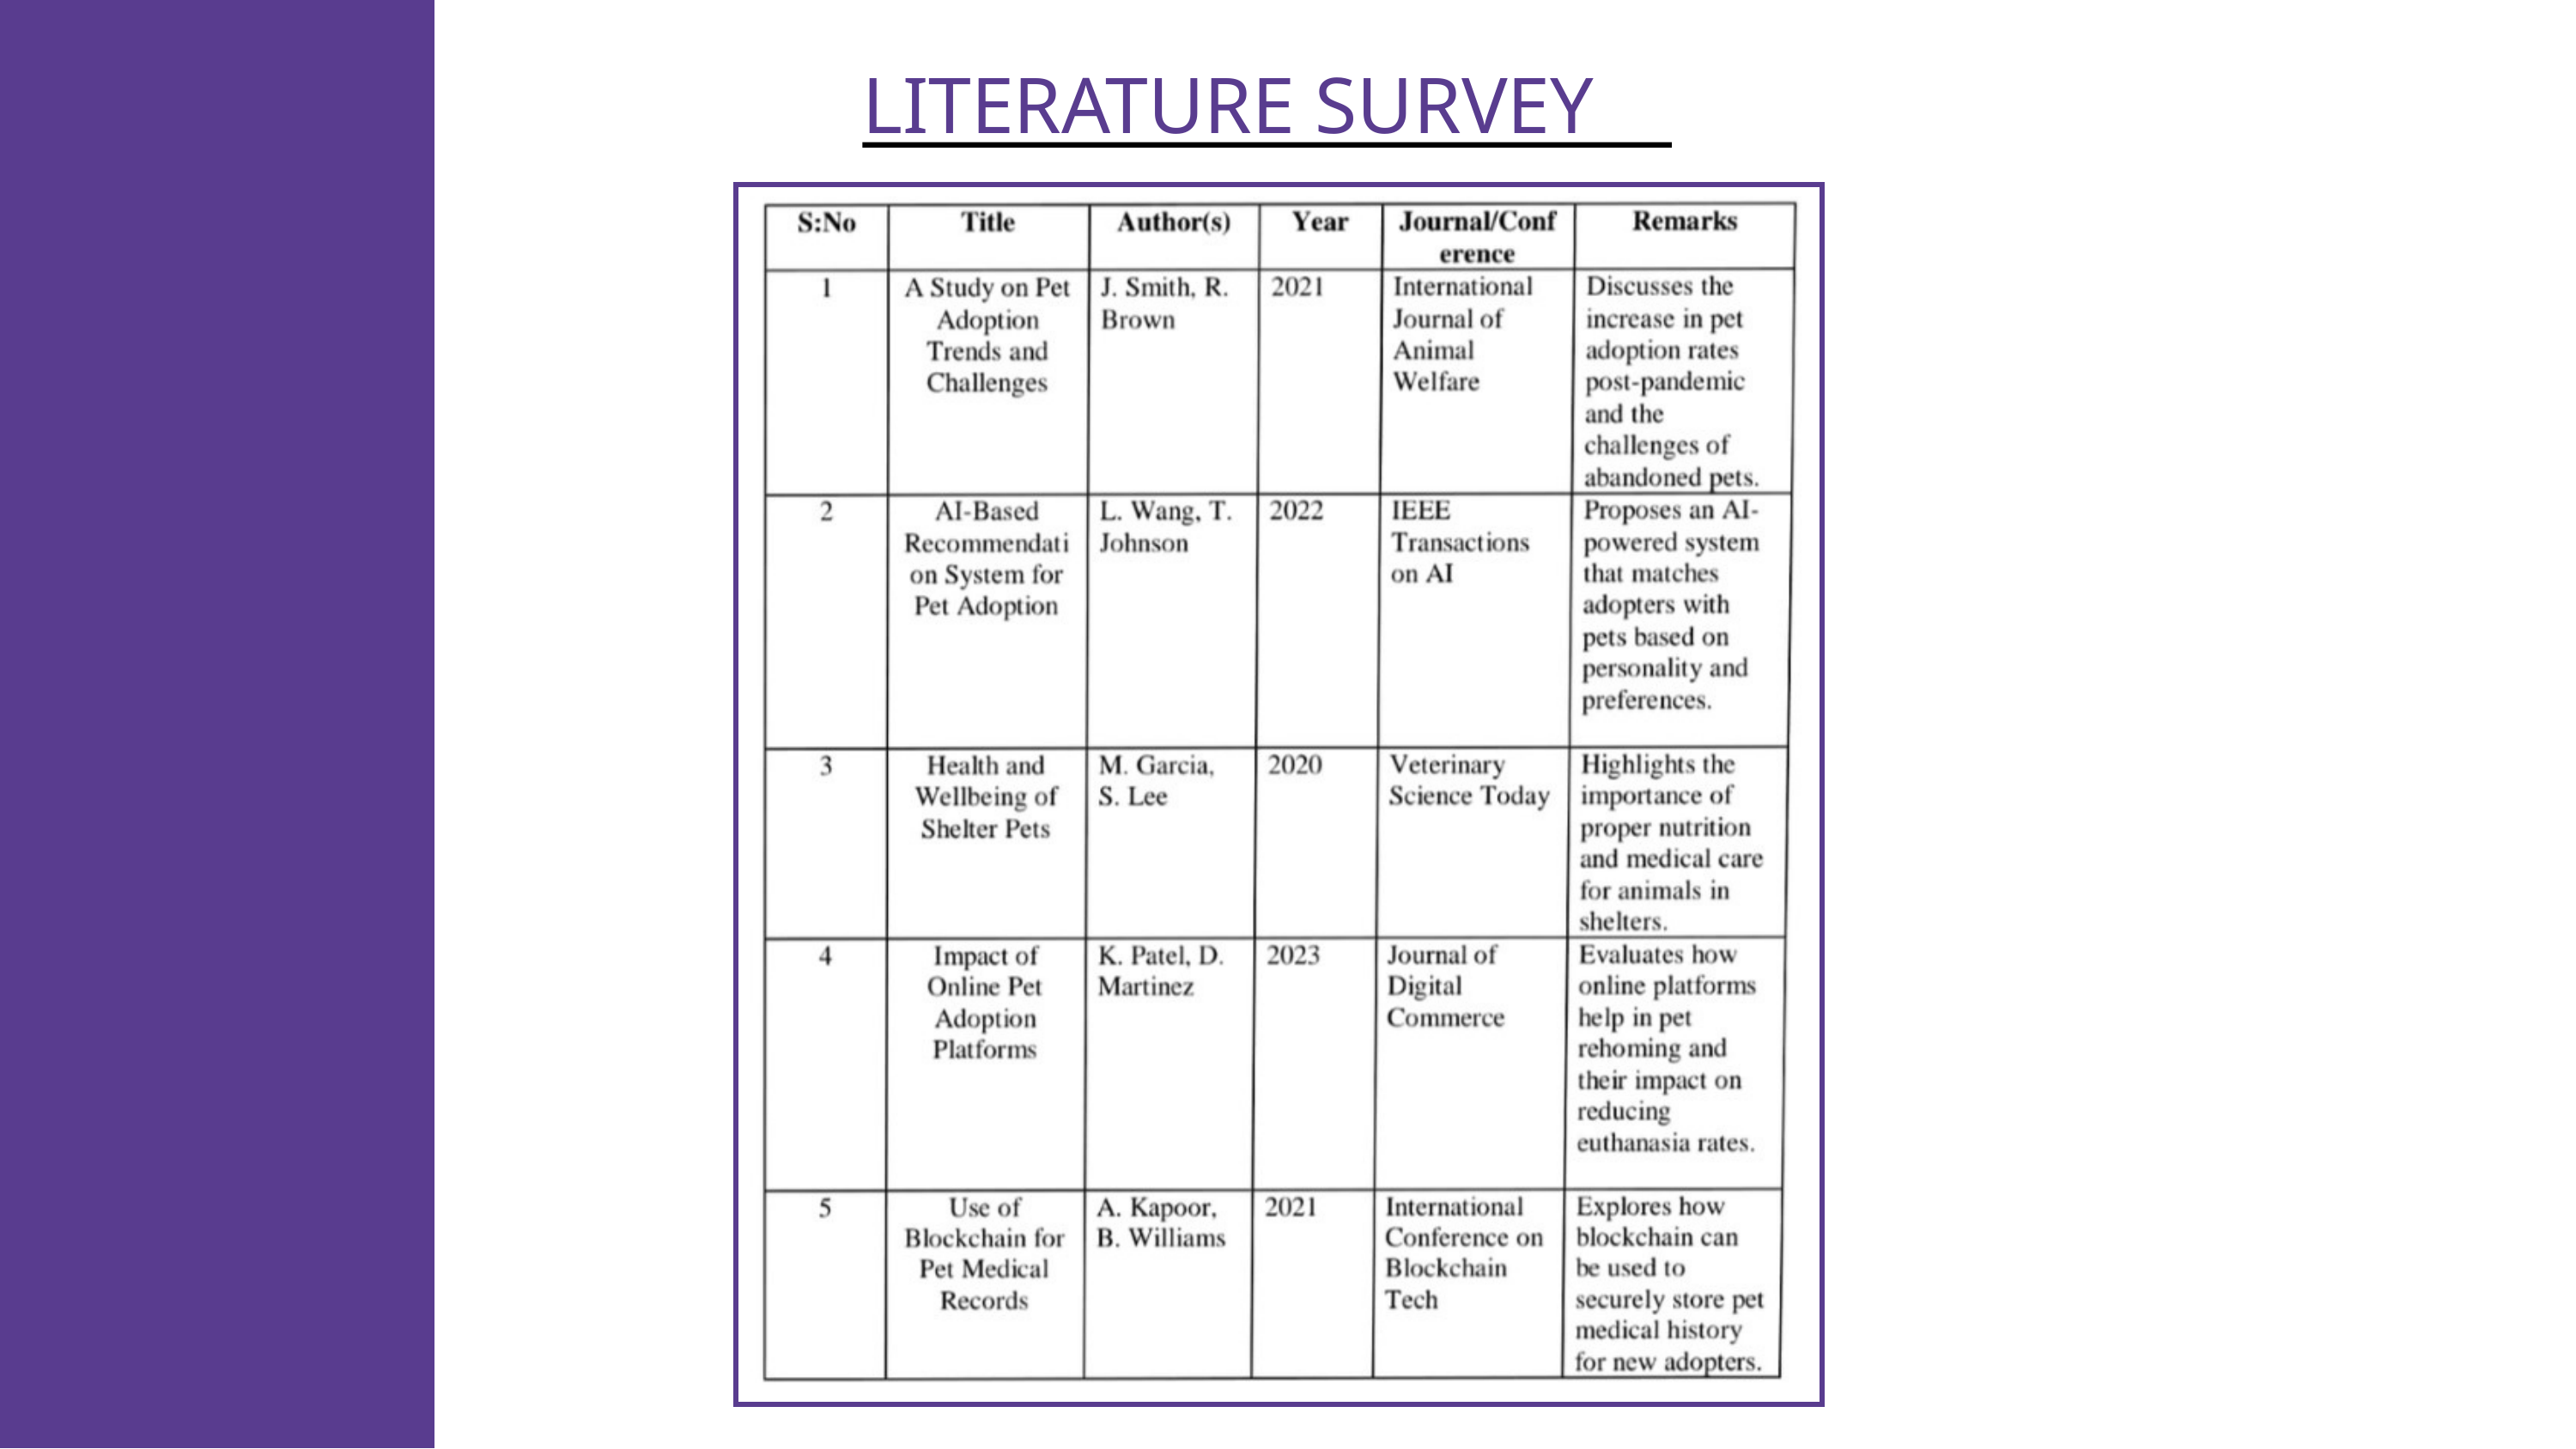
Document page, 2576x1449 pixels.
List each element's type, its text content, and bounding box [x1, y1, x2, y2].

text_box LITERATURE SURVEY [862, 40, 1714, 149]
text_box [736, 185, 1823, 1405]
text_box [0, 0, 435, 1449]
